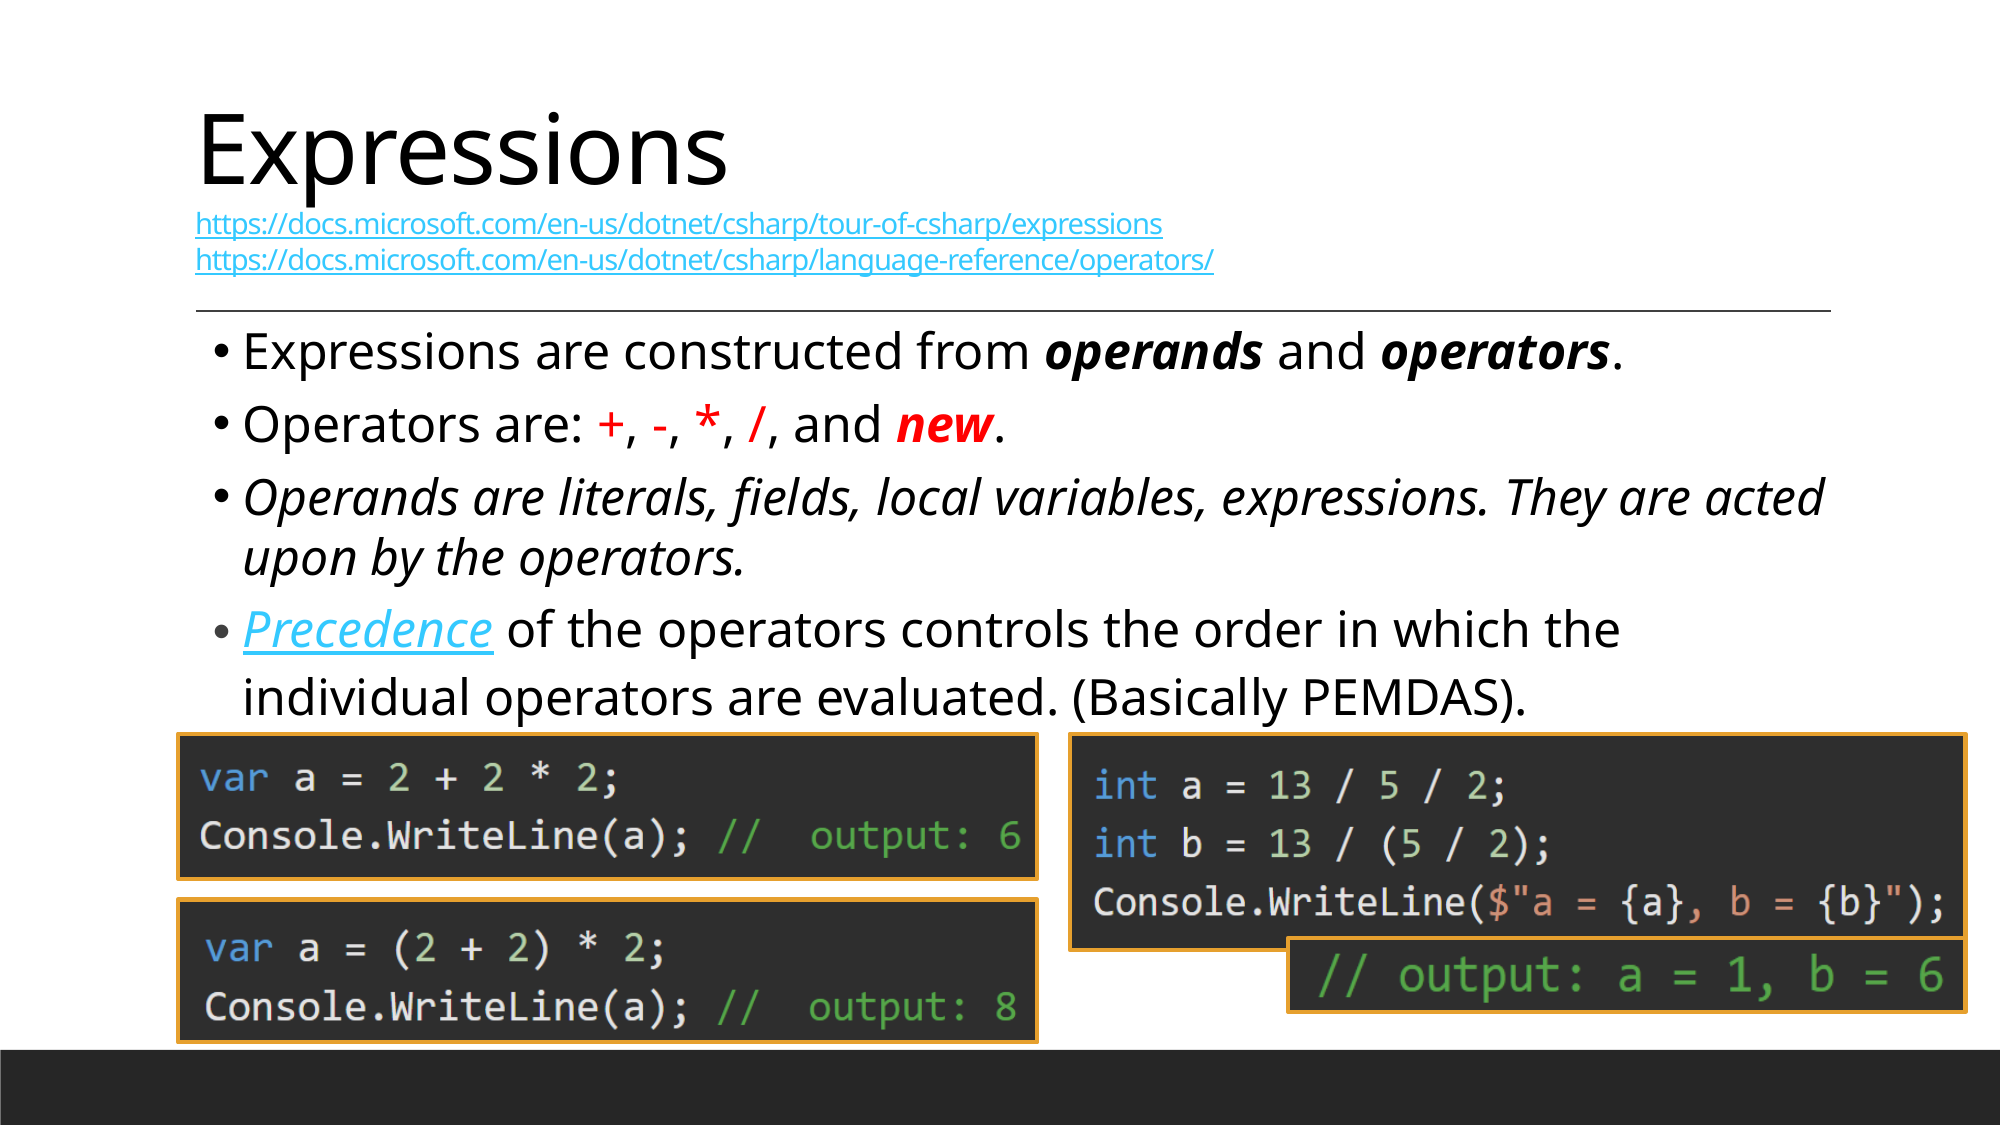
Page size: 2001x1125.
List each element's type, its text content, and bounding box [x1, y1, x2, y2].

picture [179, 735, 1036, 878]
list Expressions are constructed from operands and operators. Operators are: +, -, *, /, and new. Operands are literals, fields, local variables, expressions. They are acted upon by the operators. Precedence of the operators controls the order in which the individual operators are evaluated. (Basically PEMDAS). [180, 309, 1830, 736]
picture [1071, 735, 1964, 1011]
picture [179, 900, 1036, 1041]
title Expressions https://docs.microsoft.com/en-us/dotnet/csharp/tour-of-csharp/expressions https://docs.microsoft.com/en-us/dotnet/csharp/language-reference/operators/ [180, 47, 1830, 285]
